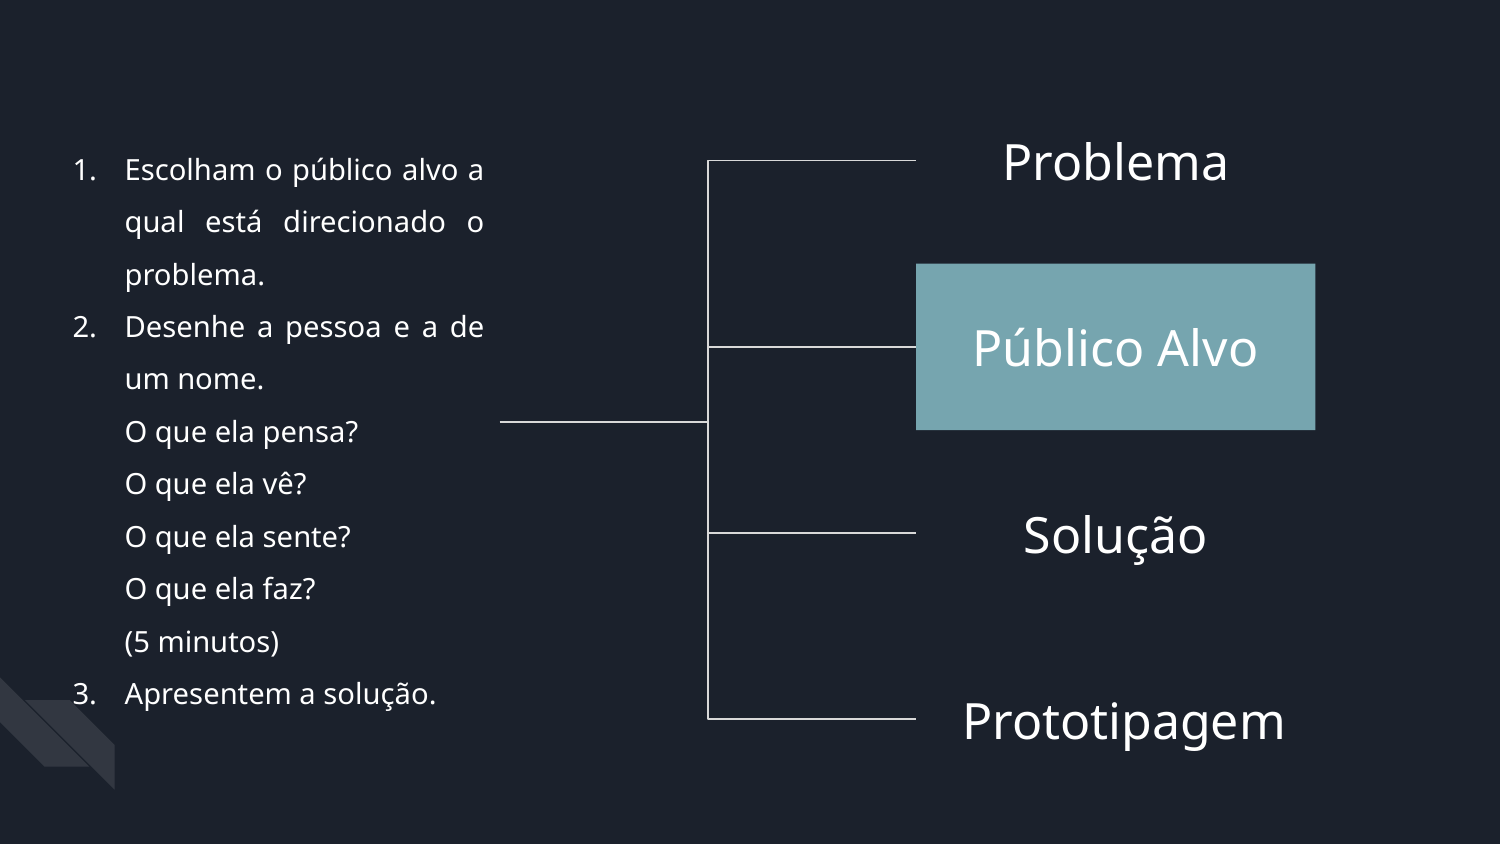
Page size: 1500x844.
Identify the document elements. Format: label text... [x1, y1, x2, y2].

list Escolham o público alvo a qual está direcionado o problema. Desenhe a pessoa e a de um nome. O que ela pensa? O que ela vê? O que ela sente? O que ela faz? (5 minutos) Apresentem a solução. [34, 100, 500, 743]
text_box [499, 160, 917, 346]
list Solução [921, 449, 1316, 617]
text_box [499, 421, 917, 720]
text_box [499, 346, 917, 420]
list Público Alvo [921, 263, 1316, 431]
list Problema [916, 77, 1316, 244]
list Prototipagem [916, 635, 1333, 803]
